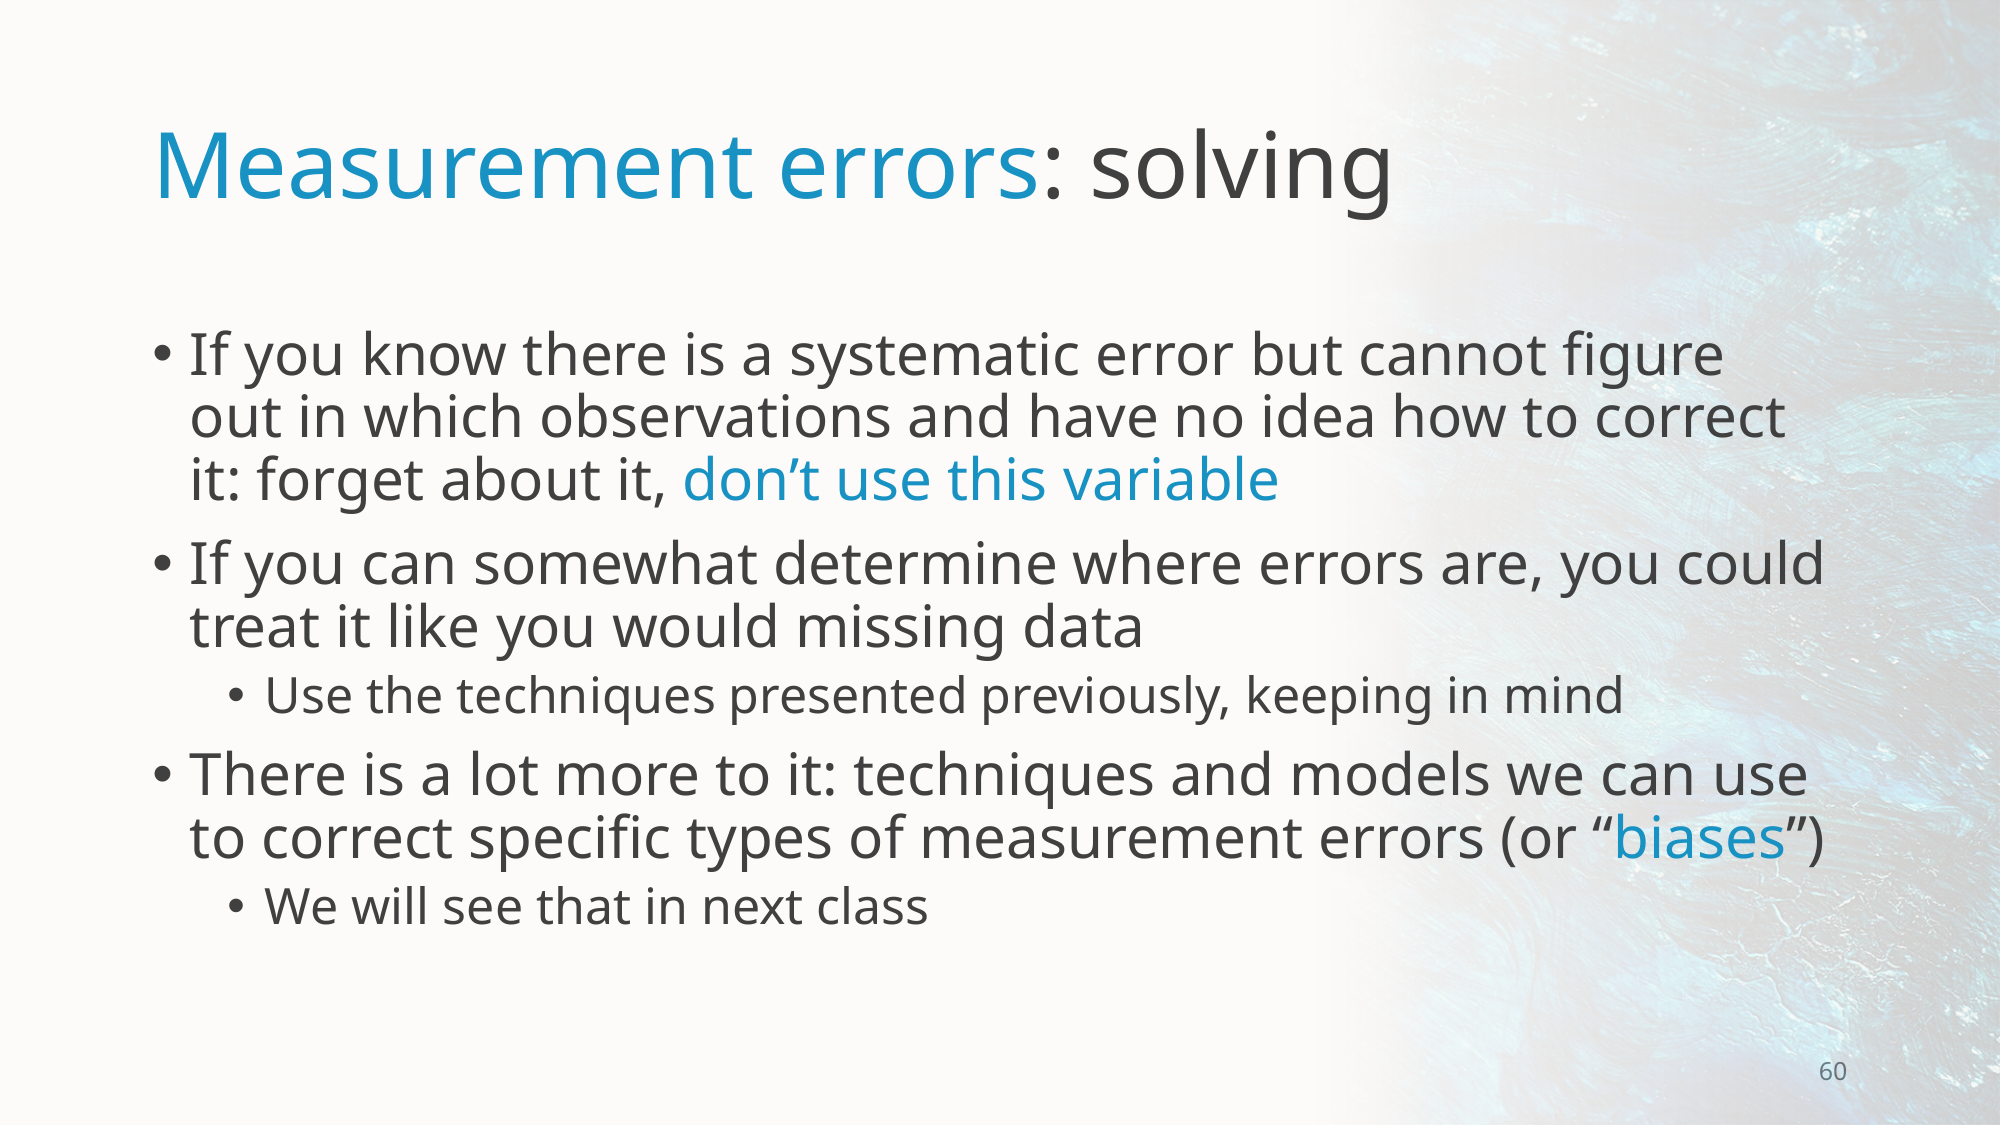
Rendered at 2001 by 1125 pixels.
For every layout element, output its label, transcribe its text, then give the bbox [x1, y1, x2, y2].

picture [1286, 0, 2000, 1125]
list If you know there is a systematic error but cannot figure out in which observations and have no idea how to correct it: forget about it, don’t use this variable If you can somewhat determine where errors are, you could treat it like you would missing data Use the techniques presented previously, keeping in mind There is a lot more to it: techniques and models we can use to correct specific types of measurement errors (or “biases”) We will see that in next class [137, 317, 1286, 1125]
title Measurement errors: solving [137, 59, 1286, 278]
